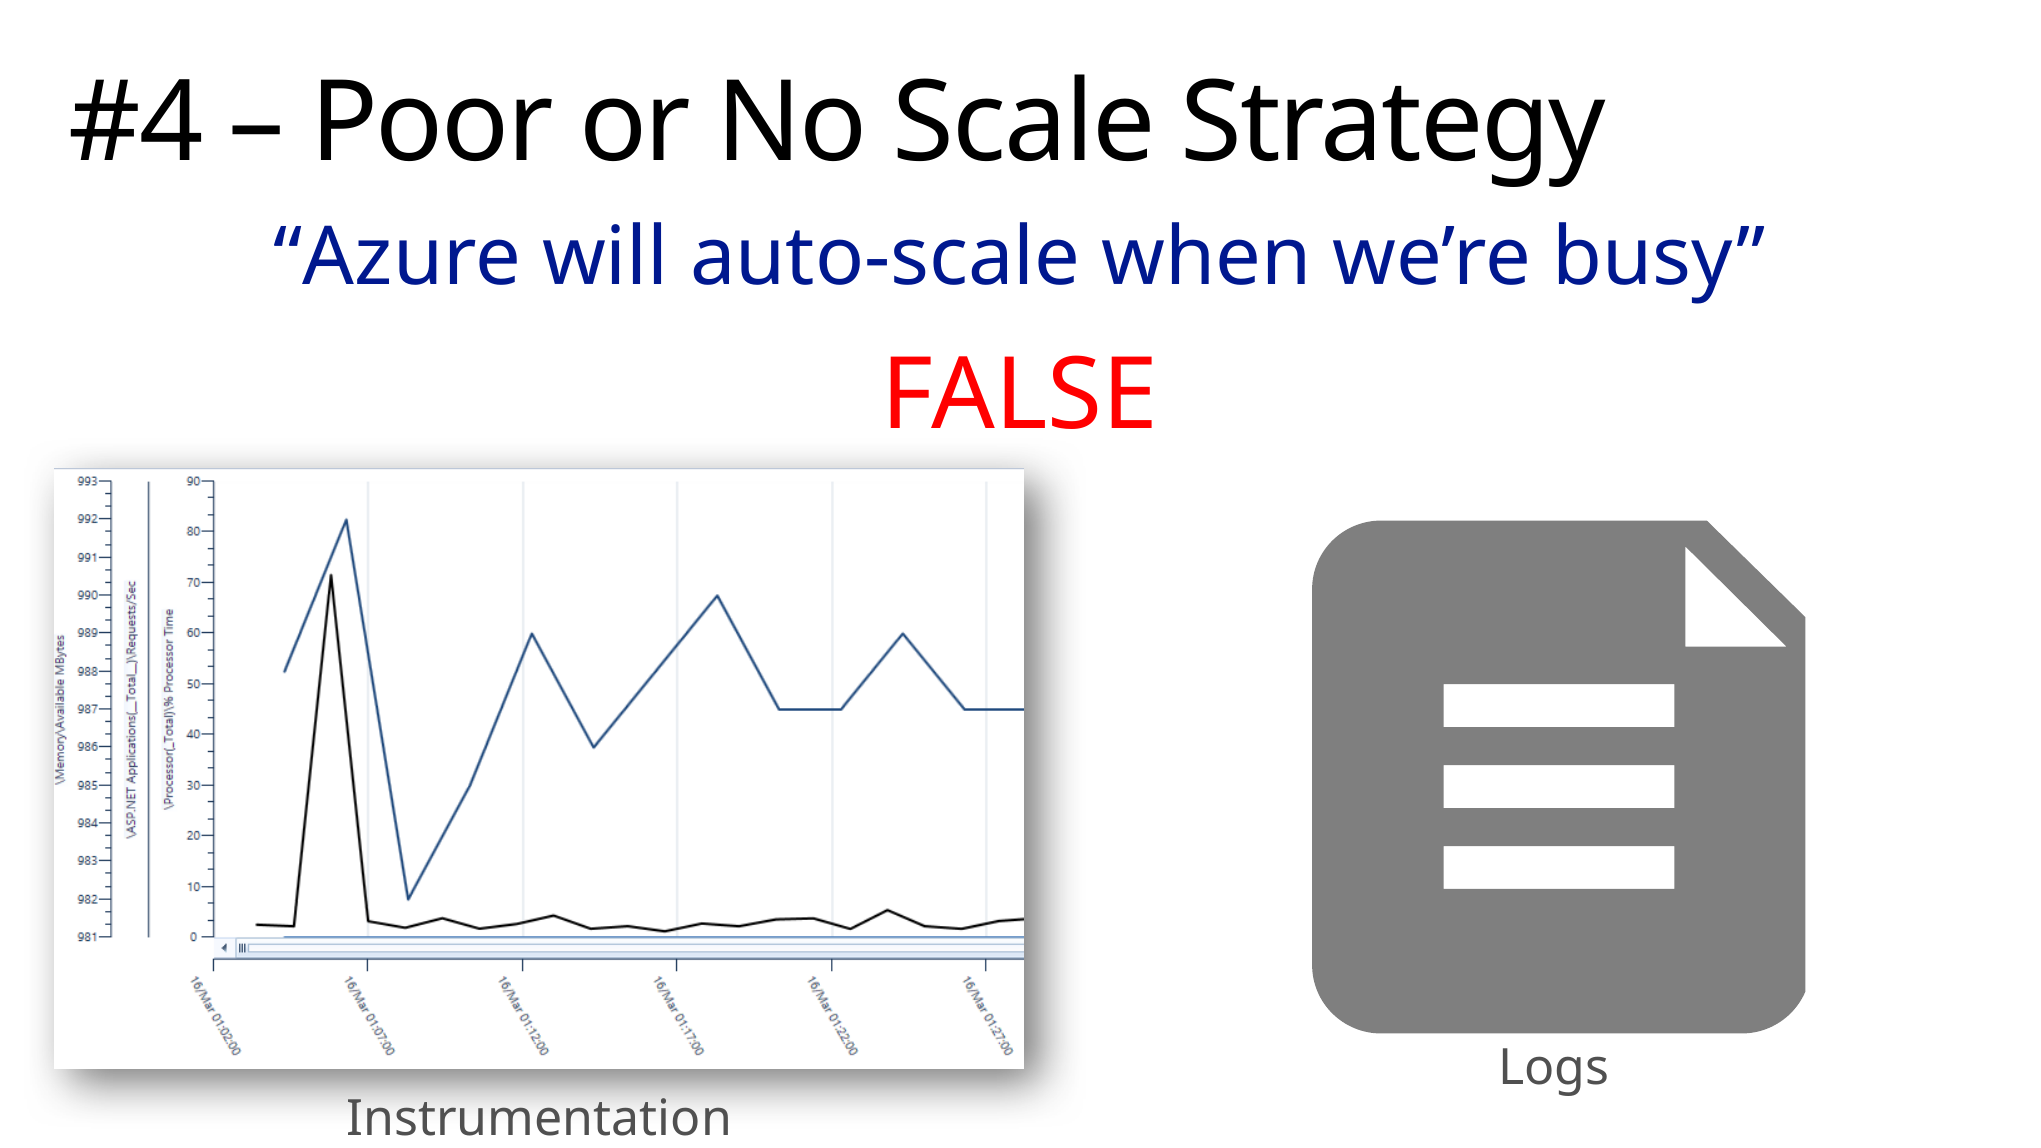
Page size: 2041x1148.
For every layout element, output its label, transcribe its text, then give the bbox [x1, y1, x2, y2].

picture [54, 468, 1025, 1069]
picture [1289, 498, 1806, 1039]
title #4 – Poor or No Scale Strategy [45, 48, 1996, 198]
list “Azure will auto-scale when we’re busy” [45, 198, 1996, 318]
text_box Instrumentation [54, 1069, 1024, 1148]
text_box FALSE [45, 317, 1995, 474]
text_box Logs [1302, 1039, 1806, 1120]
